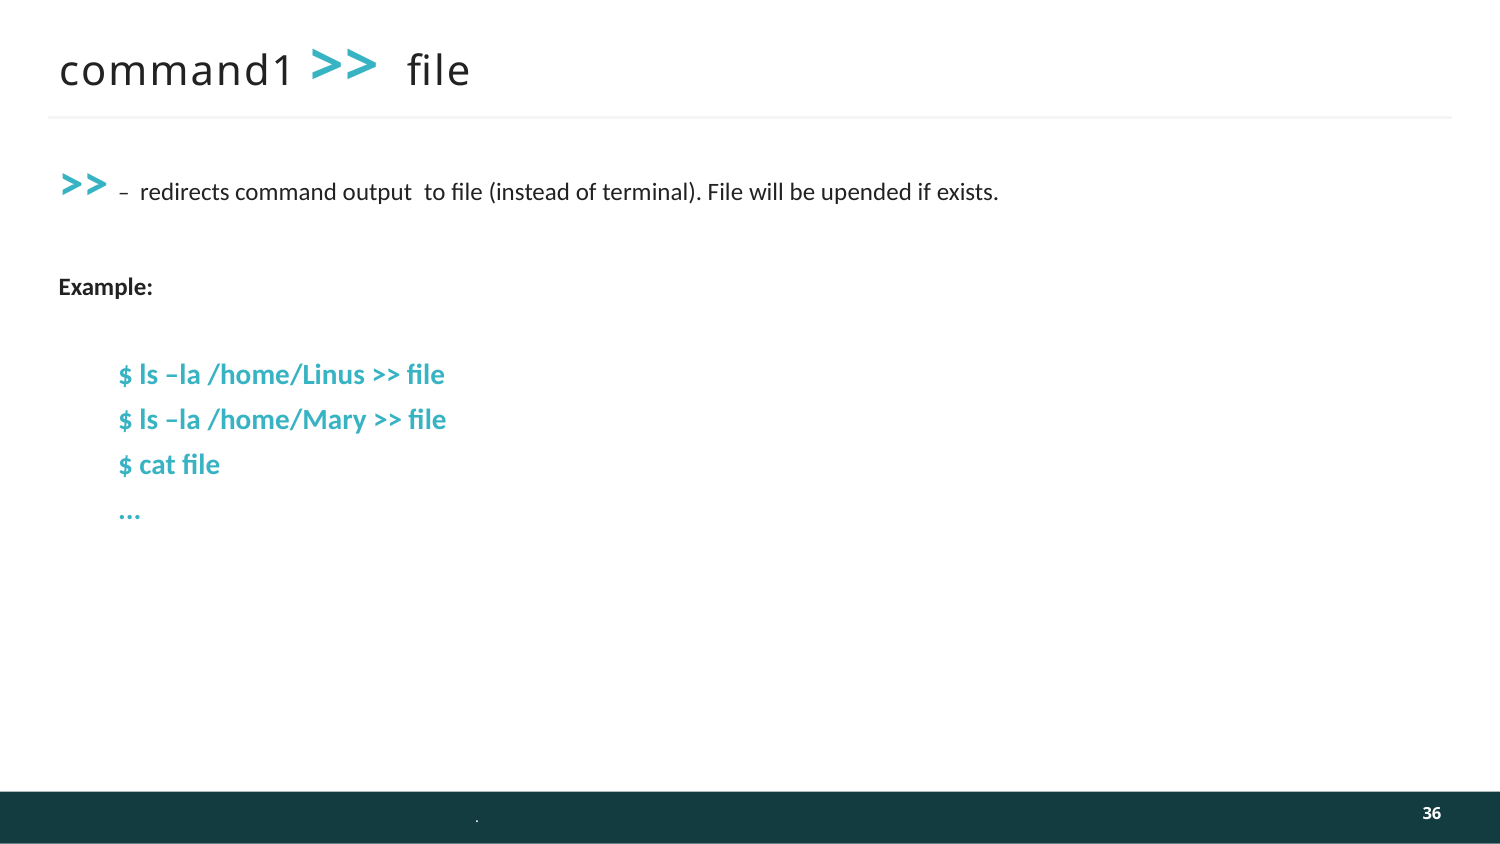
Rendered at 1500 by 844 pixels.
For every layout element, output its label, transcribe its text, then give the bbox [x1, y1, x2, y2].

slide_number 36 [1216, 791, 1442, 844]
list >> – redirects command output to file (instead of terminal). File will be upended if exists. Example: $ ls –la /home/Linus >> file $ ls –la /home/Mary >> file $ cat file ... [58, 177, 1442, 596]
title command1 >> file [59, 37, 1442, 87]
